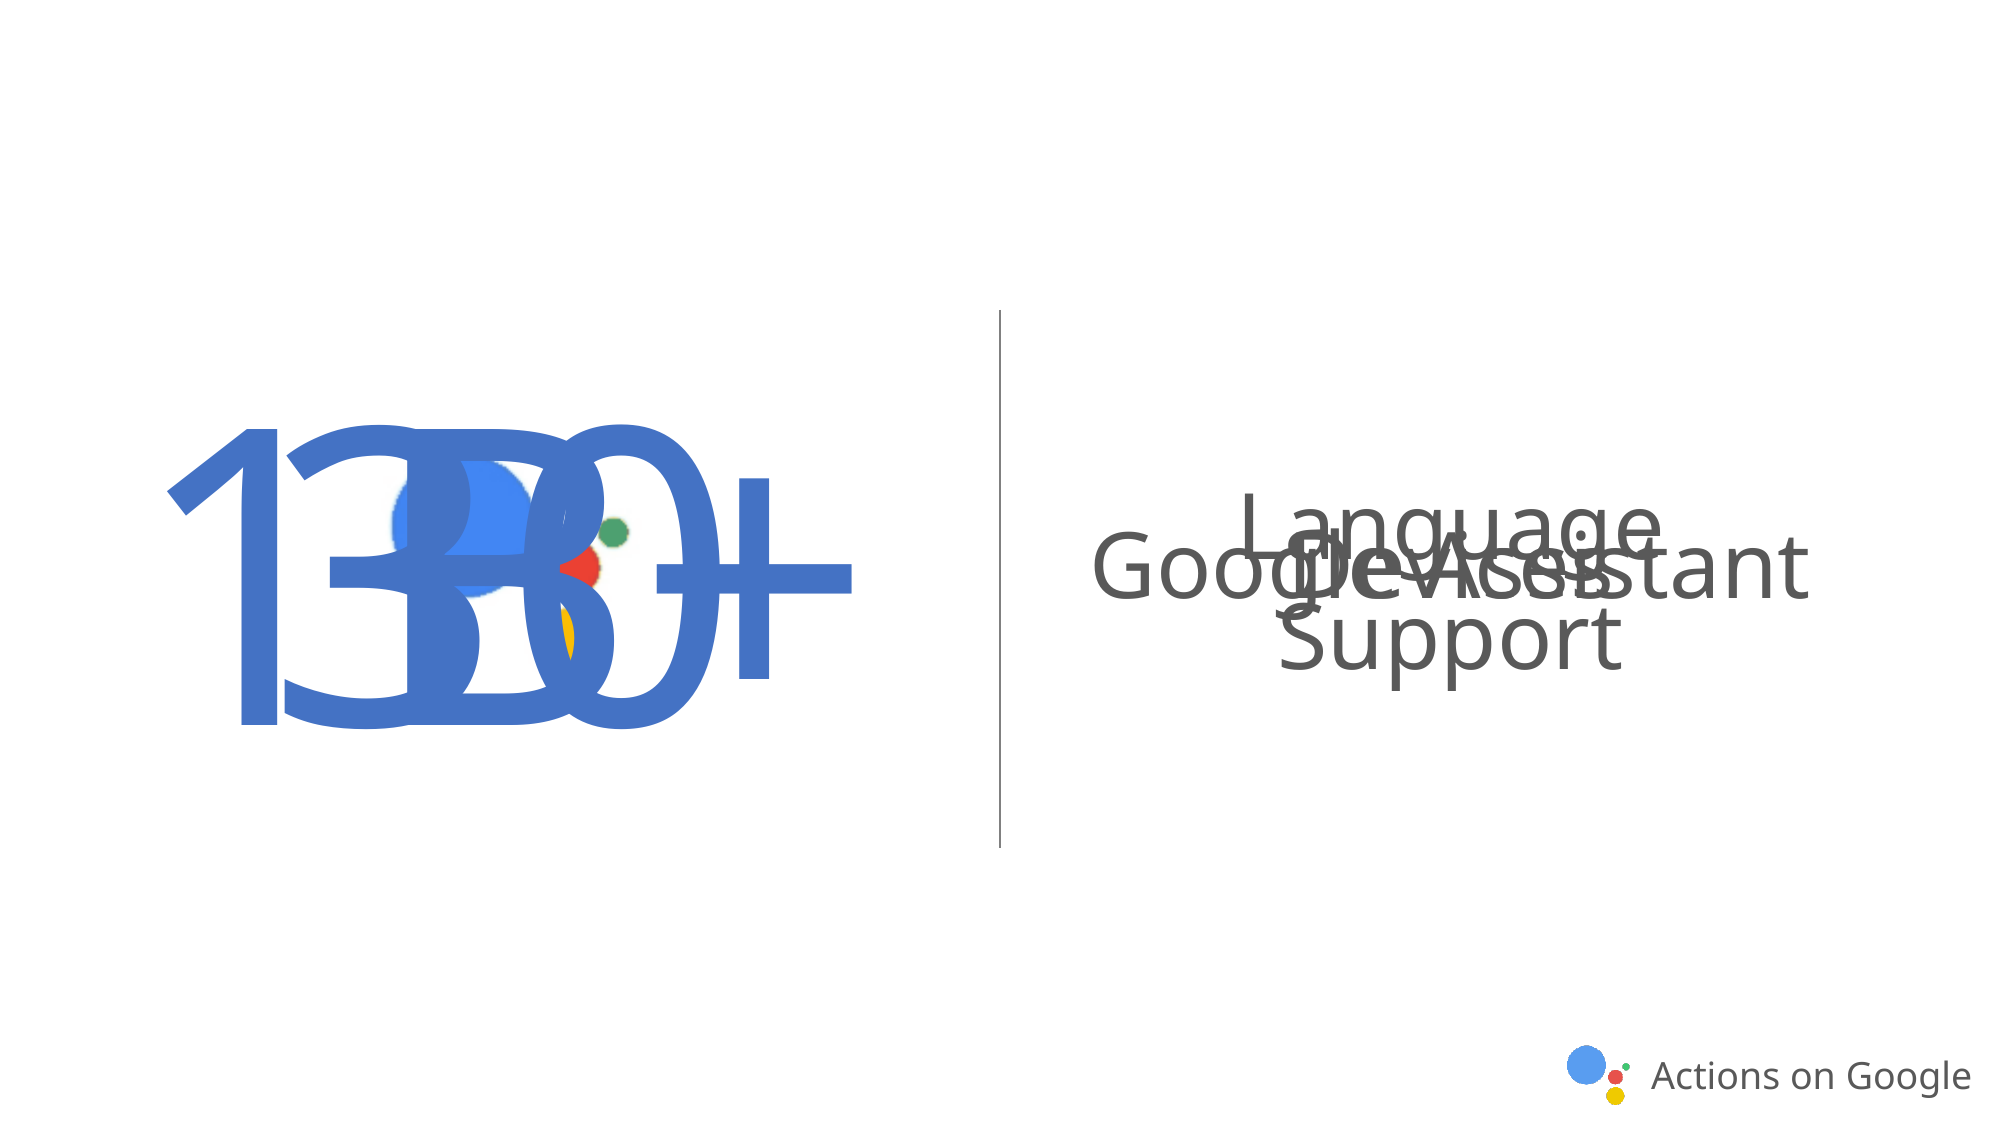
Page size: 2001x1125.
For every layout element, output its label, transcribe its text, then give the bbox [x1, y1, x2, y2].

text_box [1560, 1037, 1989, 1113]
text_box Language Support [1233, 460, 1839, 696]
picture [0, 160, 1233, 965]
text_box Devices [1233, 499, 1826, 624]
